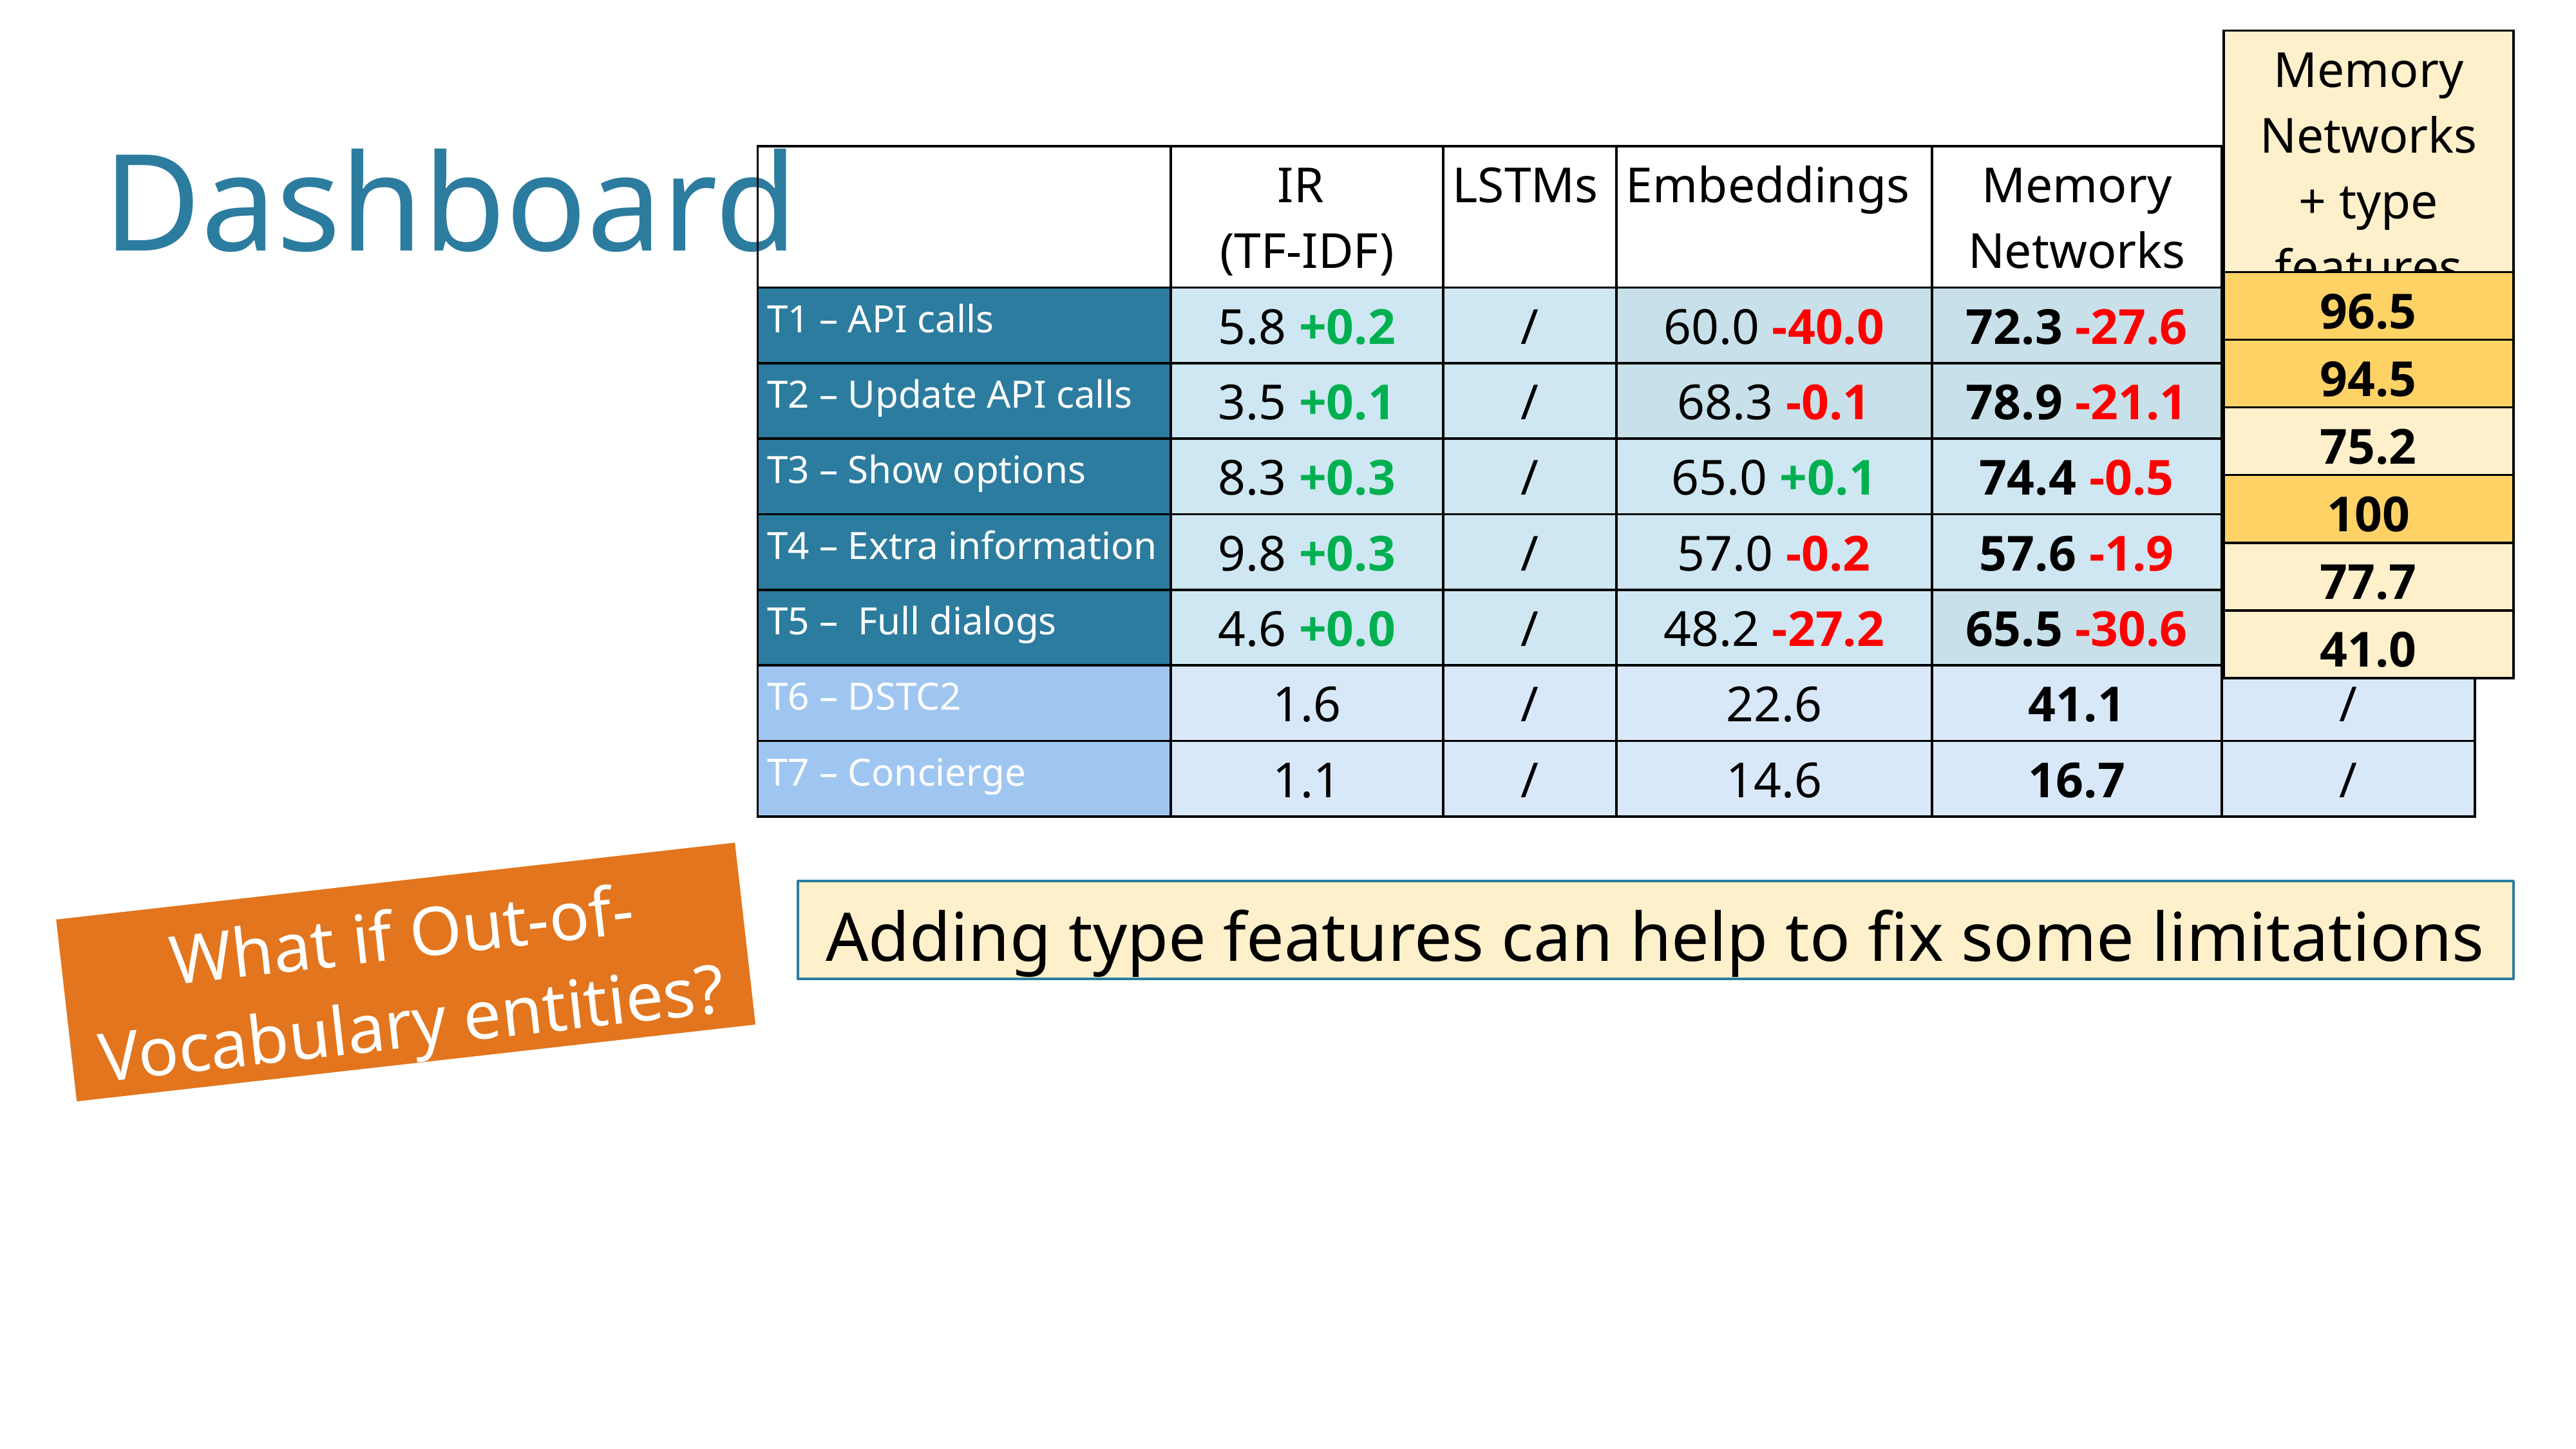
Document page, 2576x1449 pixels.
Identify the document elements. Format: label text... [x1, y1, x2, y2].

table_cell 77.7 [2225, 544, 2512, 609]
table_cell 94.5 [2225, 341, 2512, 406]
table_cell 57.0 -0.2 [1618, 515, 1931, 589]
table_cell 41.0 [2225, 612, 2512, 677]
list [147, 307, 2395, 1374]
table_cell / [1444, 440, 1615, 513]
table_header Memory Networks [1933, 147, 2221, 287]
table_cell T5 – Full dialogs [759, 591, 1170, 664]
table_cell T4 – Extra information [759, 515, 1170, 589]
table_cell 1.1 [1172, 742, 1442, 815]
table_cell 74.4 -0.5 [1933, 440, 2221, 513]
table_cell T3 – Show options [759, 440, 1170, 513]
table_cell 57.6 -1.9 [1933, 515, 2221, 589]
table_cell T1 – API calls [759, 289, 1170, 362]
table_cell 41.1 [1933, 667, 2221, 740]
table_cell / [2223, 742, 2474, 815]
table_cell 3.5 +0.1 [1172, 365, 1442, 437]
table_cell T7 – Concierge [759, 742, 1170, 815]
table_cell 78.9 -21.1 [1933, 365, 2221, 437]
table_cell 65.0 +0.1 [1618, 440, 1931, 513]
table_header [759, 147, 1170, 287]
table_header Memory Networks + type features [2225, 32, 2512, 271]
table_cell / [2223, 679, 2474, 740]
table_cell 96.5 [2225, 273, 2512, 339]
table_cell 5.8 +0.2 [1172, 289, 1442, 362]
table_cell 100 [2225, 476, 2512, 542]
table_cell 48.2 -27.2 [1618, 591, 1931, 664]
table_header IR (TF-IDF) [1172, 147, 1442, 287]
table_cell / [1444, 591, 1615, 664]
text_box What if Out-of-Vocabulary entities? [52, 838, 759, 1105]
table_header Embeddings [1618, 147, 1931, 287]
table_header LSTMs [1444, 147, 1615, 287]
table_cell 9.8 +0.3 [1172, 515, 1442, 589]
table_cell 60.0 -40.0 [1618, 289, 1931, 362]
table_cell / [1444, 365, 1615, 437]
table_cell 75.2 [2225, 408, 2512, 474]
table_cell 65.5 -30.6 [1933, 591, 2221, 664]
table_cell T6 – DSTC2 [759, 667, 1170, 740]
table_cell 8.3 +0.3 [1172, 440, 1442, 513]
table_cell / [1444, 289, 1615, 362]
table_cell T2 – Update API calls [759, 365, 1170, 437]
table_cell 68.3 -0.1 [1618, 365, 1931, 437]
text_box Adding type features can help to fix some limitations [797, 880, 2515, 980]
title Dashboard [93, 0, 2213, 283]
table_cell 4.6 +0.0 [1172, 591, 1442, 664]
table_cell / [1444, 515, 1615, 589]
table_cell 16.7 [1933, 742, 2221, 815]
table_cell 22.6 [1618, 667, 1931, 740]
table_cell / [1444, 742, 1615, 815]
table_cell 1.6 [1172, 667, 1442, 740]
table_cell / [1444, 667, 1615, 740]
table_cell 14.6 [1618, 742, 1931, 815]
table_cell 72.3 -27.6 [1933, 289, 2221, 362]
